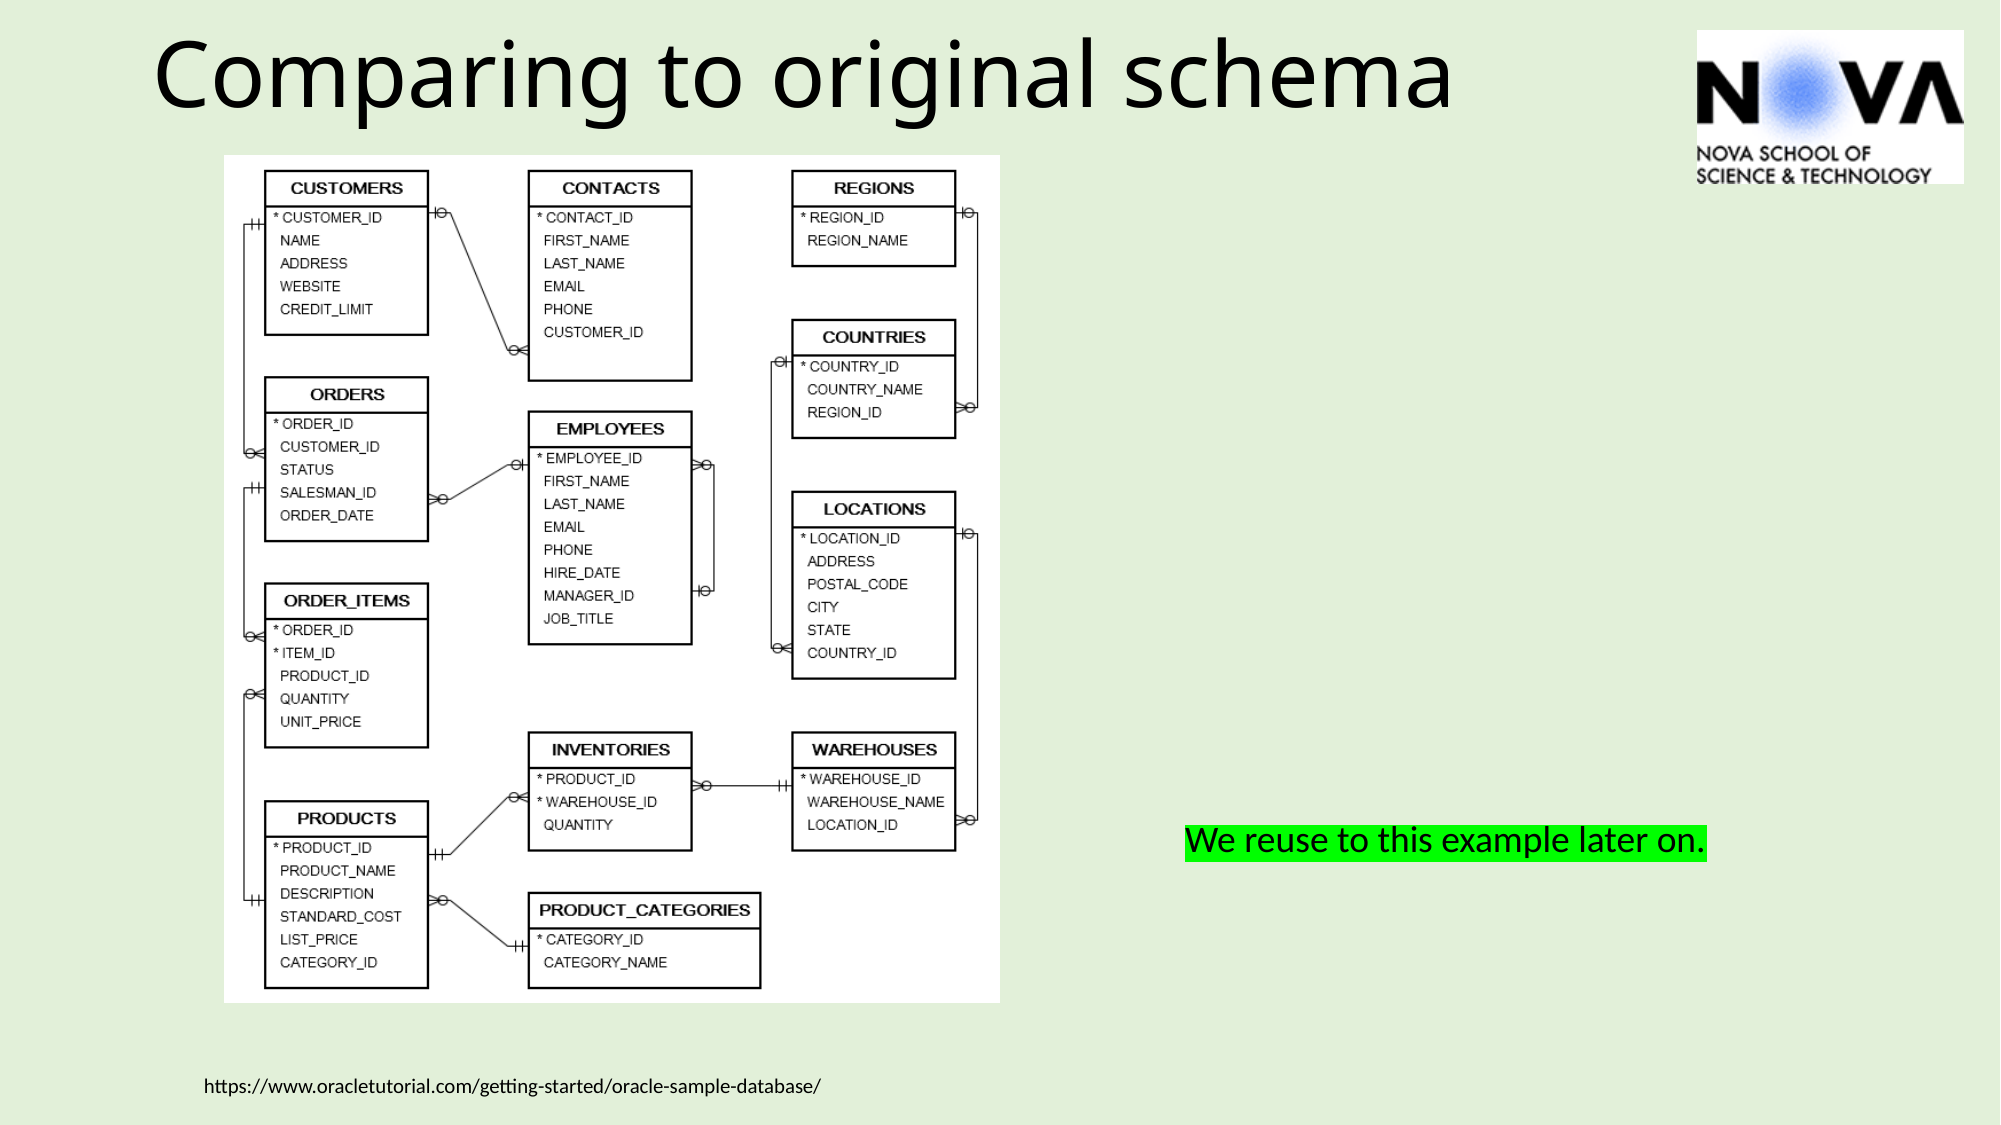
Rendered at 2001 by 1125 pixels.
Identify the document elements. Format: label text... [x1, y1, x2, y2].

picture [224, 155, 1000, 1004]
text_box We reuse to this example later on. [1170, 807, 1722, 868]
title Comparing to original schema [137, 0, 1863, 156]
text_box https://www.oracletutorial.com/getting-started/oracle-sample-database/ [189, 1065, 938, 1105]
picture [1697, 30, 1964, 184]
